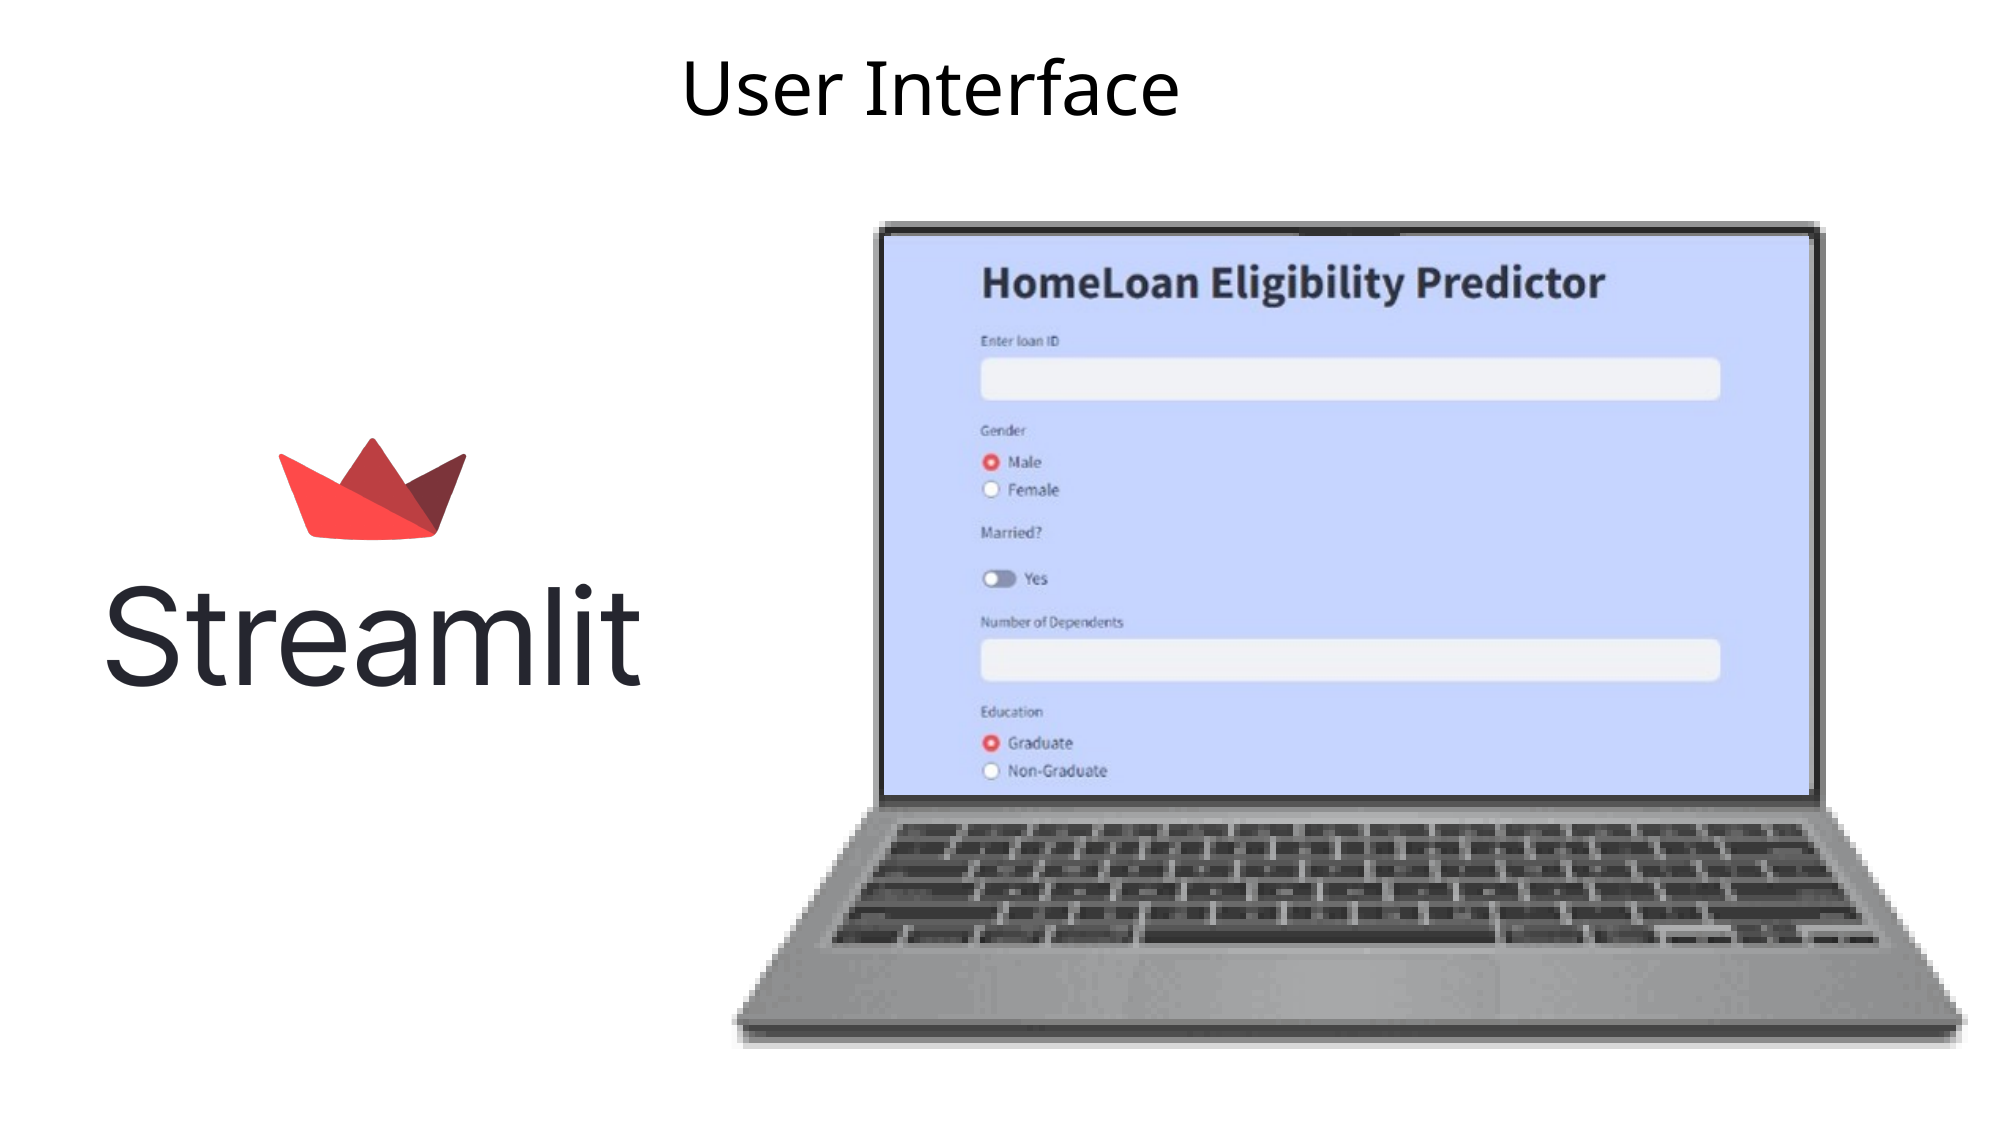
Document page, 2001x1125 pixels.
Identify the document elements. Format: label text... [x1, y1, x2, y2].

picture [731, 194, 1969, 1067]
text_box User Interface [666, 33, 1334, 139]
picture [31, 363, 713, 762]
